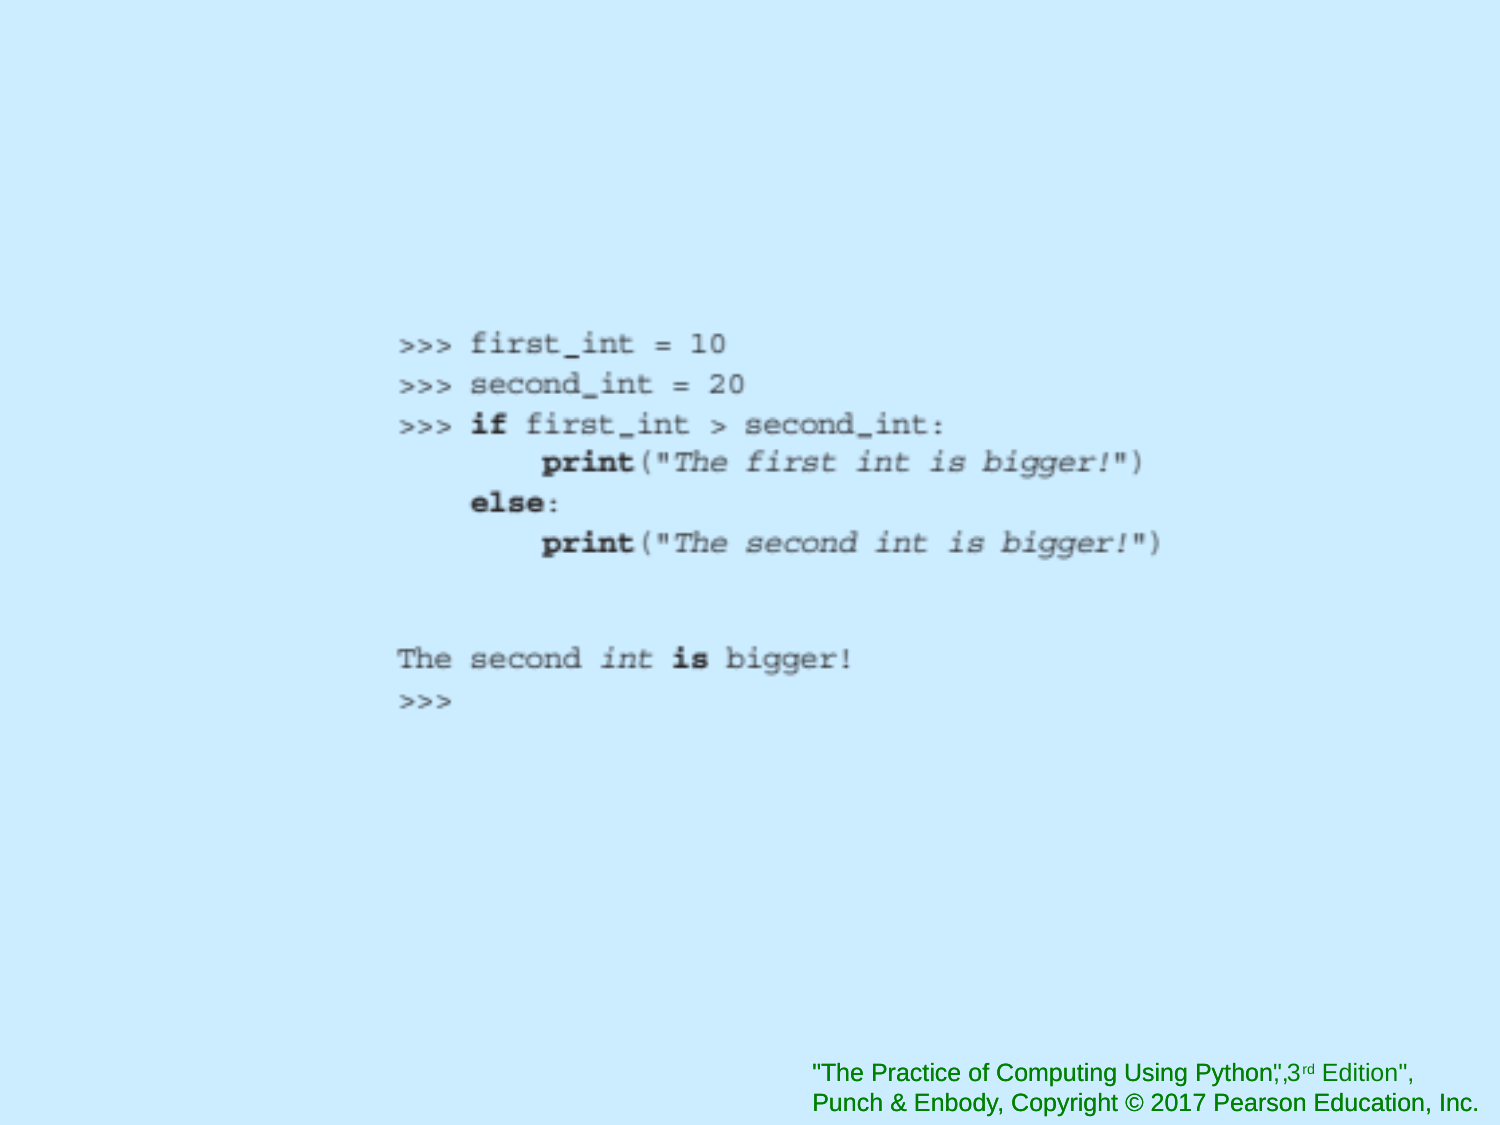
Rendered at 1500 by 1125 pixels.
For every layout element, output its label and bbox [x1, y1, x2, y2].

list [387, 324, 1188, 724]
